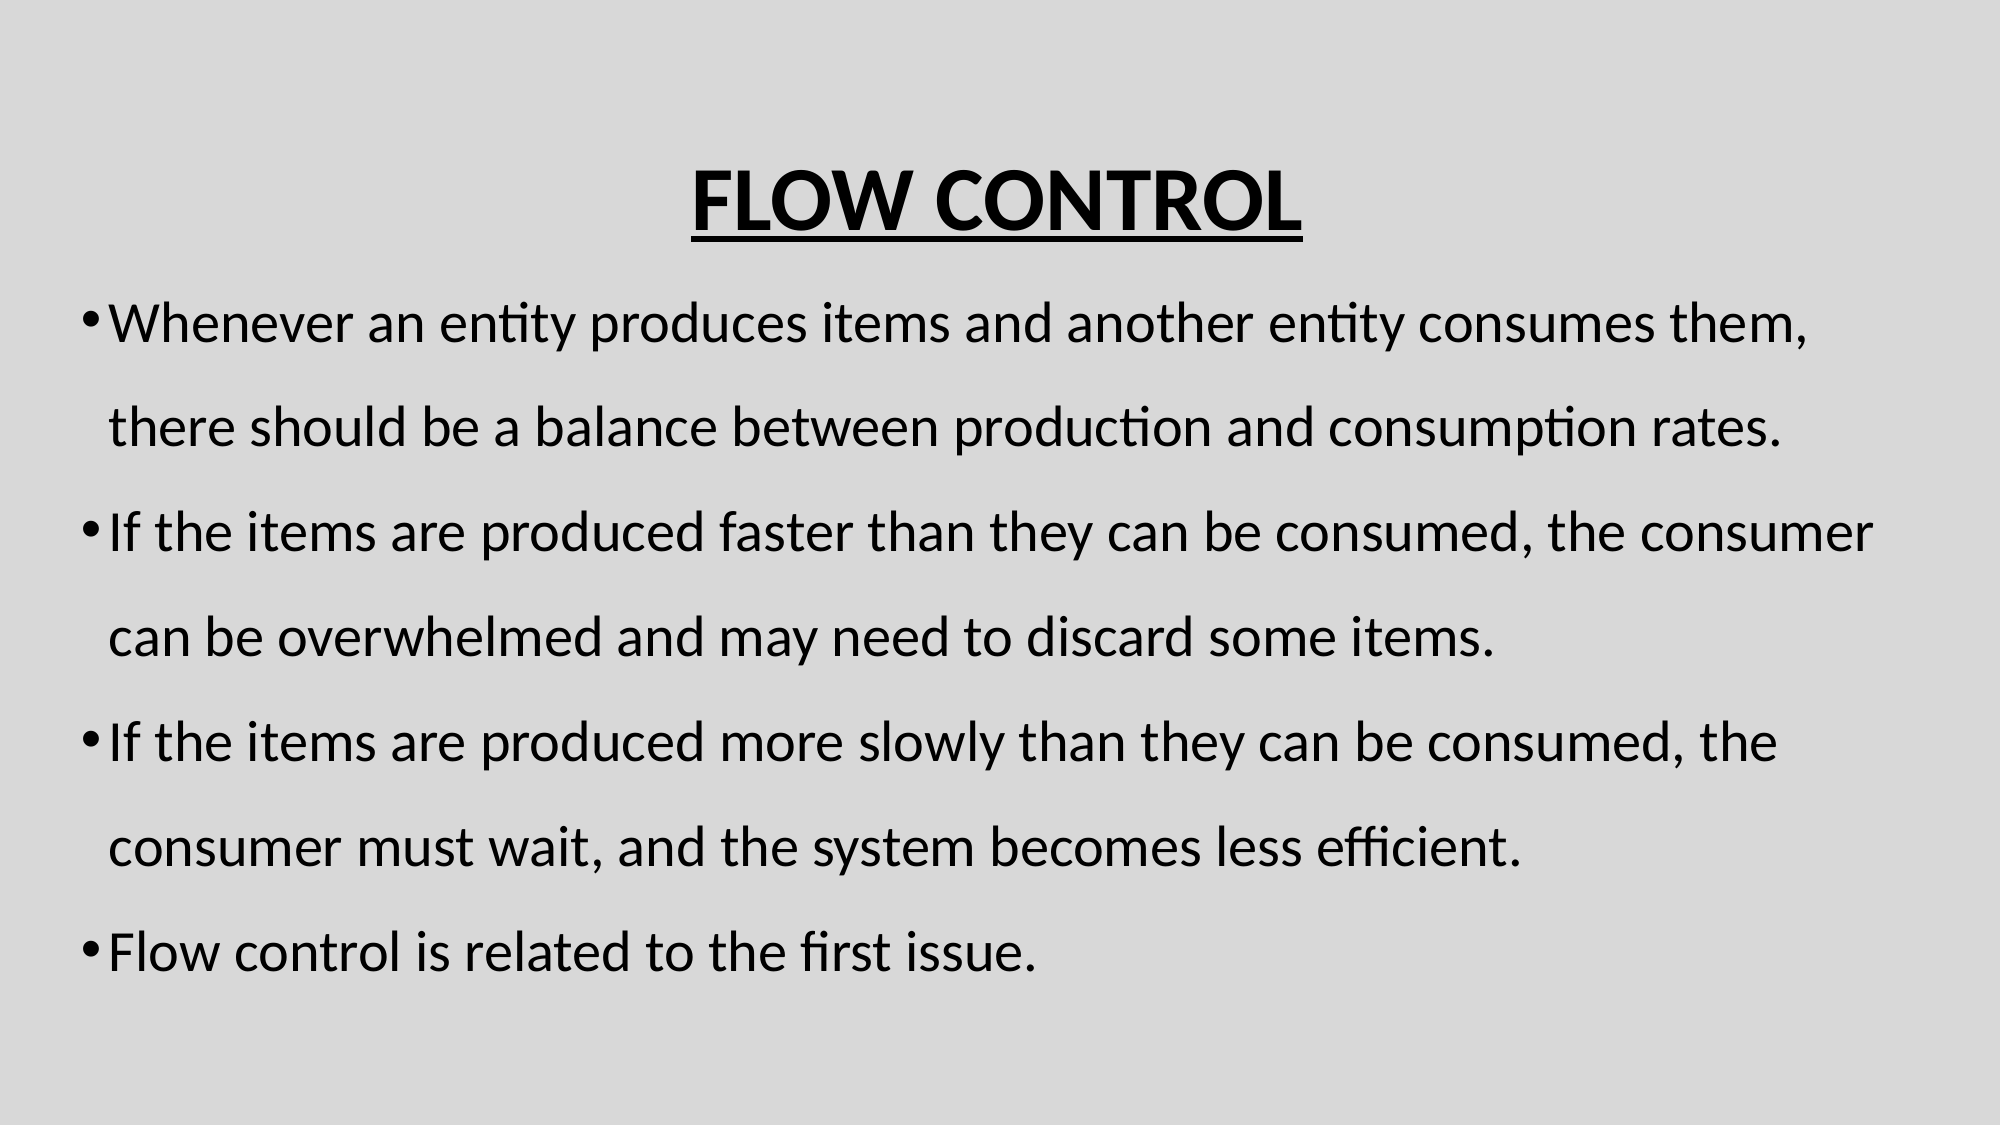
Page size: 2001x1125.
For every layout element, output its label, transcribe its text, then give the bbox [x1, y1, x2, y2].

text_box FLOW CONTROL Whenever an entity produces items and another entity consumes them, there should be a balance between production and consumption rates. If the items are produced faster than they can be consumed, the consumer can be overwhelmed and may need to discard some items. If the items are produced more slowly than they can be consumed, the consumer must wait, and the system becomes less efficient. Flow control is related to the first issue. [65, 76, 1929, 991]
